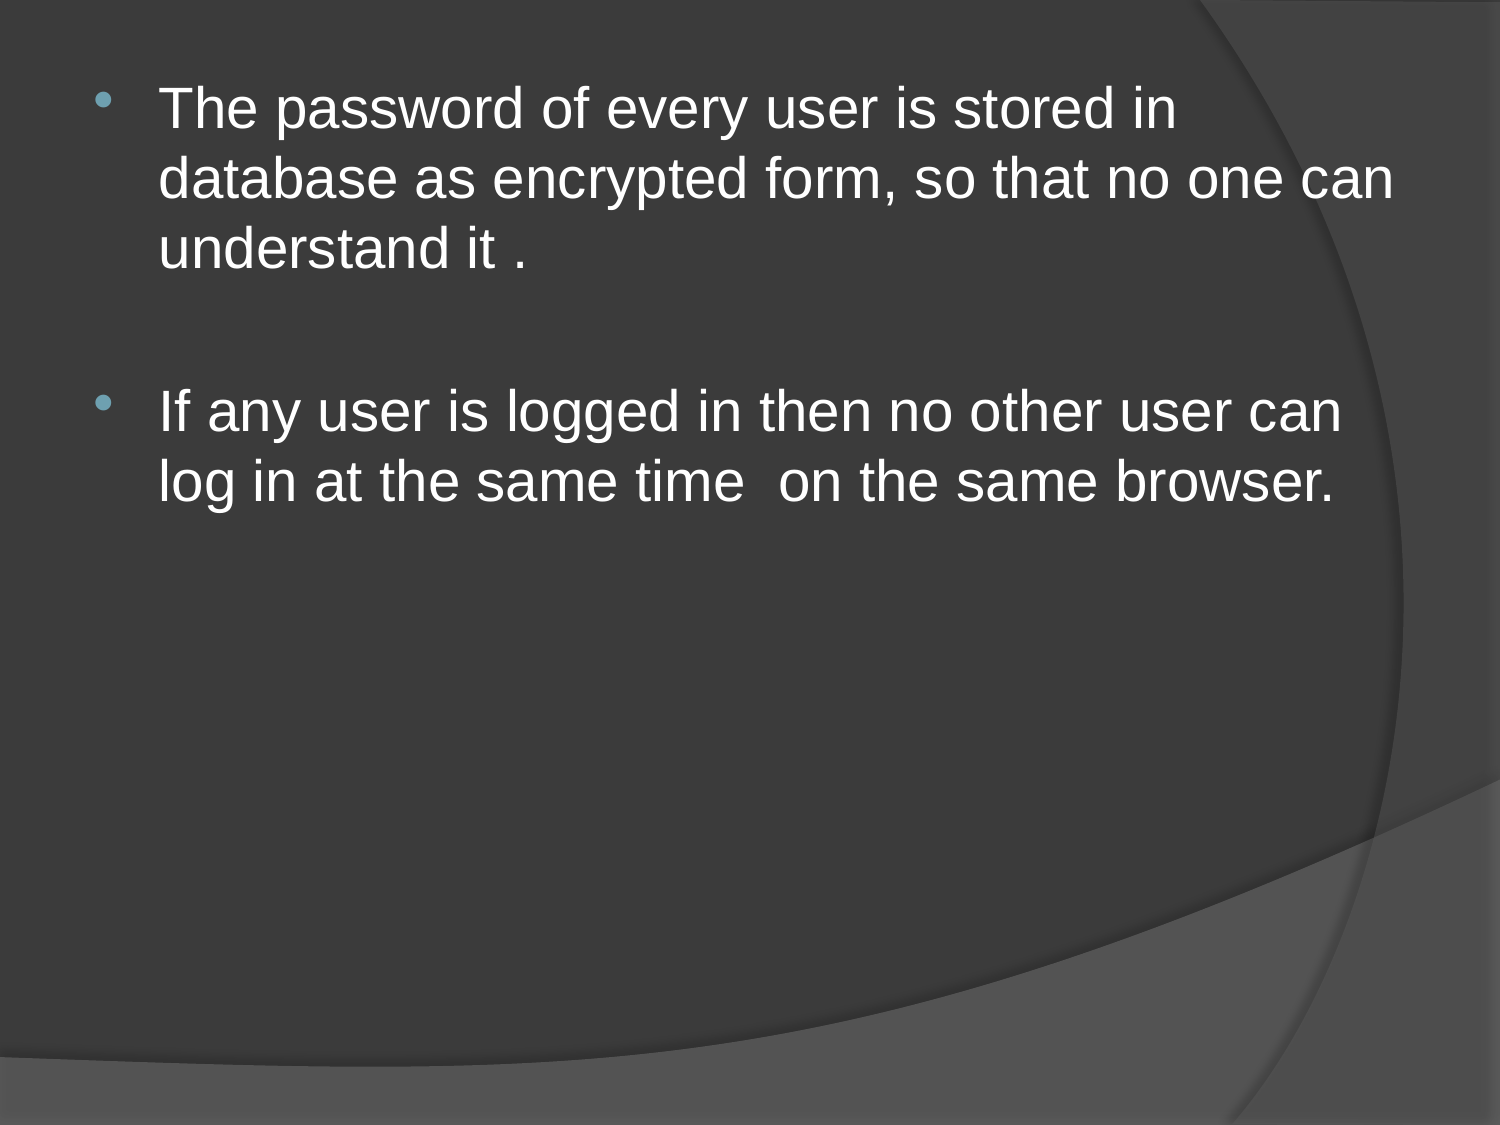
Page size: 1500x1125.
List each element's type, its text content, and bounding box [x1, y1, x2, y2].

list The password of every user is stored in database as encrypted form, so that no one can understand it . If any user is logged in then no other user can log in at the same time on the same browser. [75, 62, 1425, 1038]
